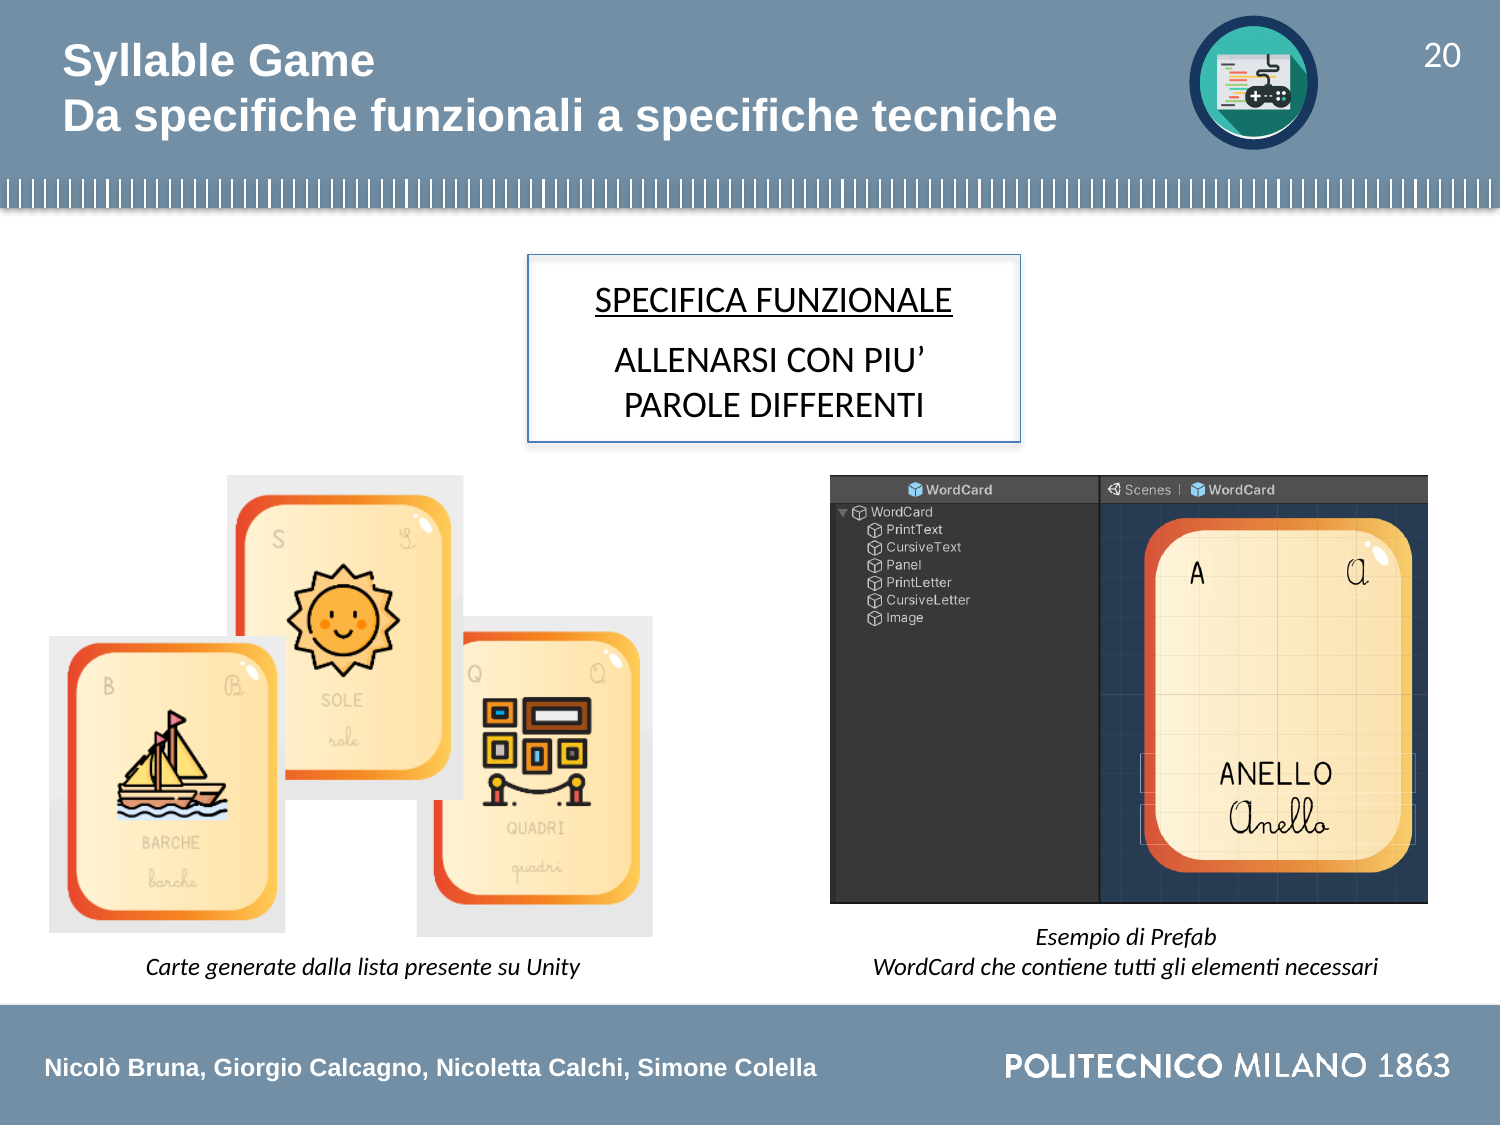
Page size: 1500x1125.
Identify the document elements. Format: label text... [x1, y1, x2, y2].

picture [1194, 20, 1313, 145]
title Syllable Game Da specifiche funzionali a specifiche tecniche [47, 22, 1455, 161]
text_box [48, 475, 653, 989]
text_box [527, 254, 1021, 443]
text_box 20 [1408, 22, 1497, 83]
text_box Esempio di Prefab WordCard che contiene tutti gli elementi necessari [858, 912, 1400, 988]
picture [830, 475, 1428, 904]
picture [999, 1041, 1456, 1089]
